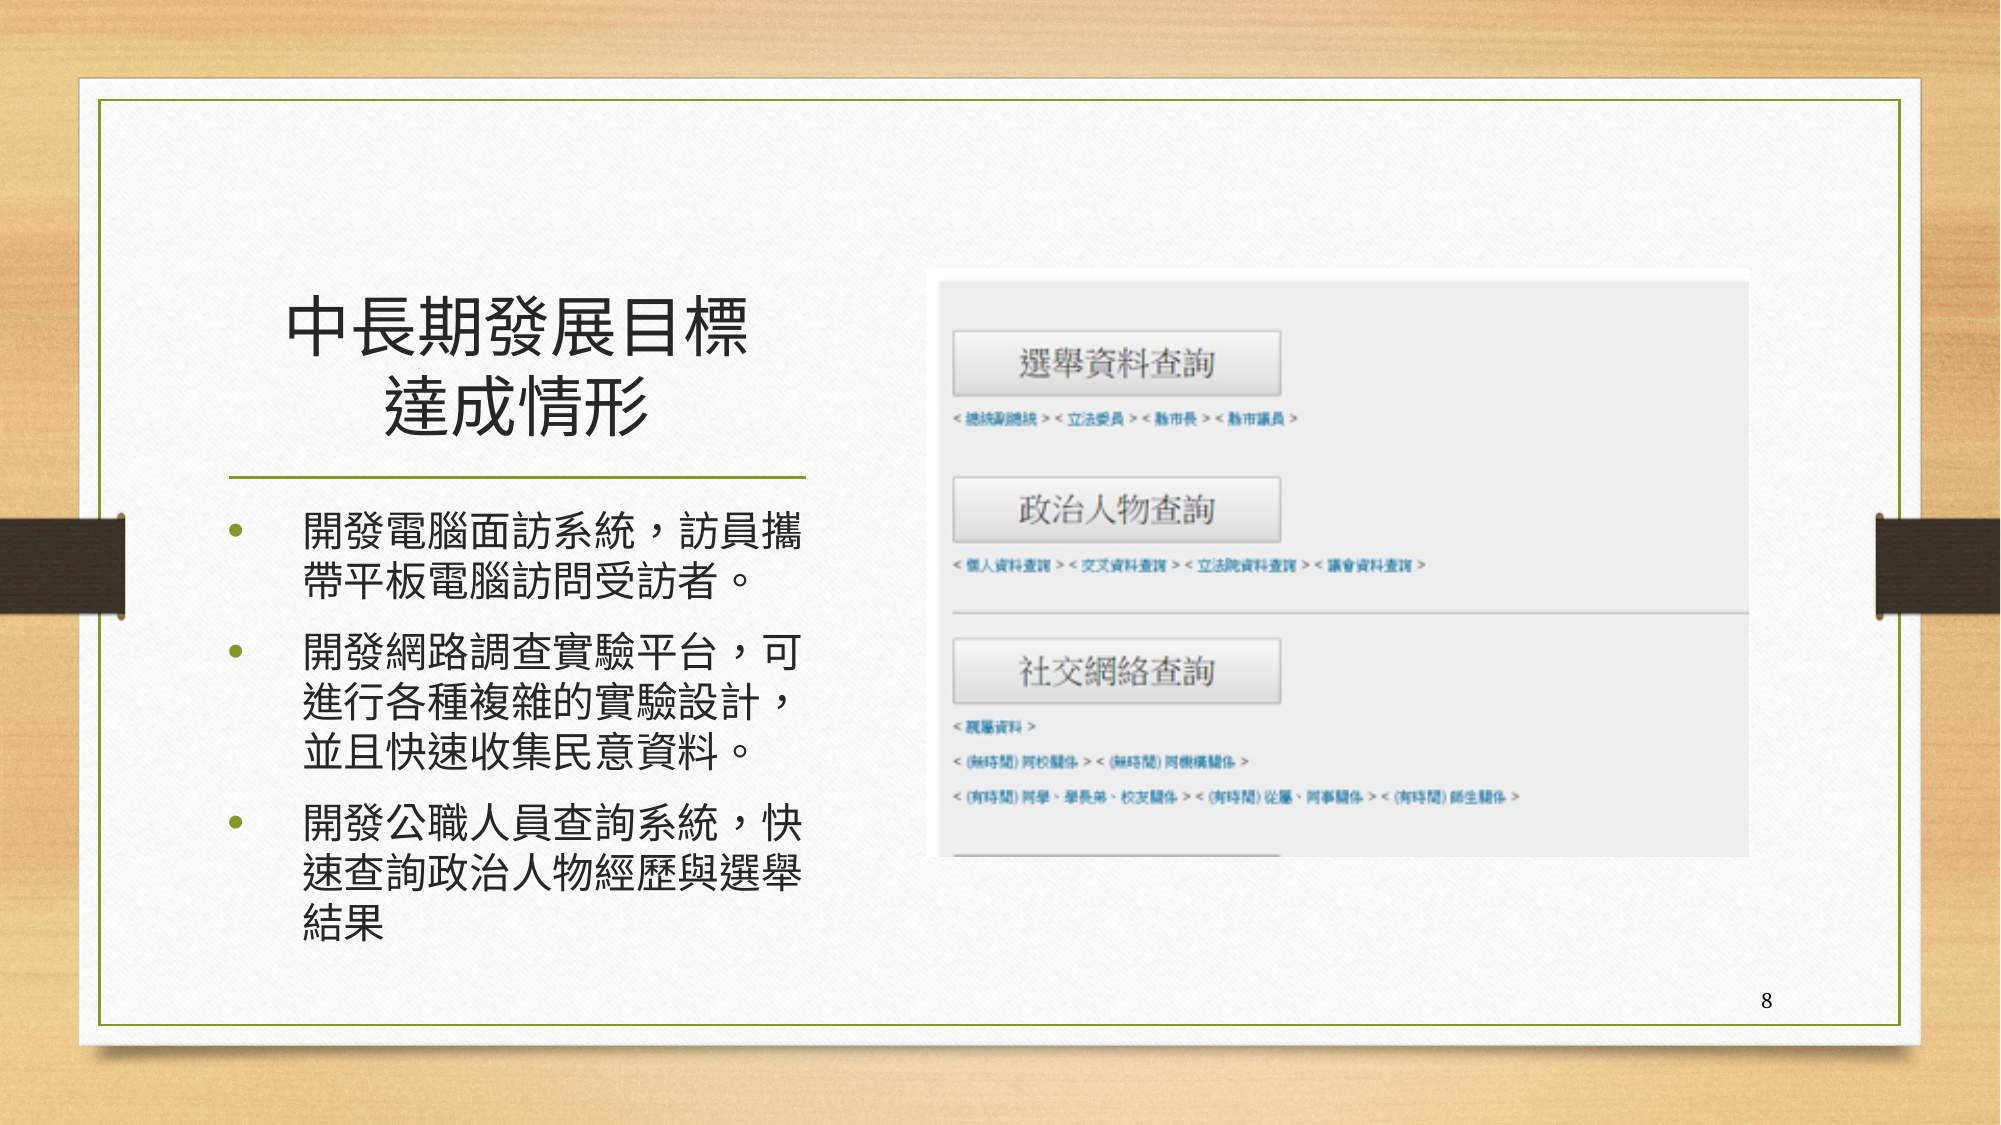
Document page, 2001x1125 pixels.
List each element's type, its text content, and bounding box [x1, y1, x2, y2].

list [925, 268, 1750, 857]
picture [0, 0, 2001, 1125]
slide_number 8 [1698, 979, 1788, 1025]
list 開發電腦面訪系統，訪員攜帶平板電腦訪問受訪者。 開發網路調查實驗平台，可進行各種複雜的實驗設計，並且快速收集民意資料。 開發公職人員查詢系統，快速查詢政治人物經歷與選舉結果 [212, 497, 823, 898]
title 中長期發展目標 達成情形 [212, 227, 823, 453]
